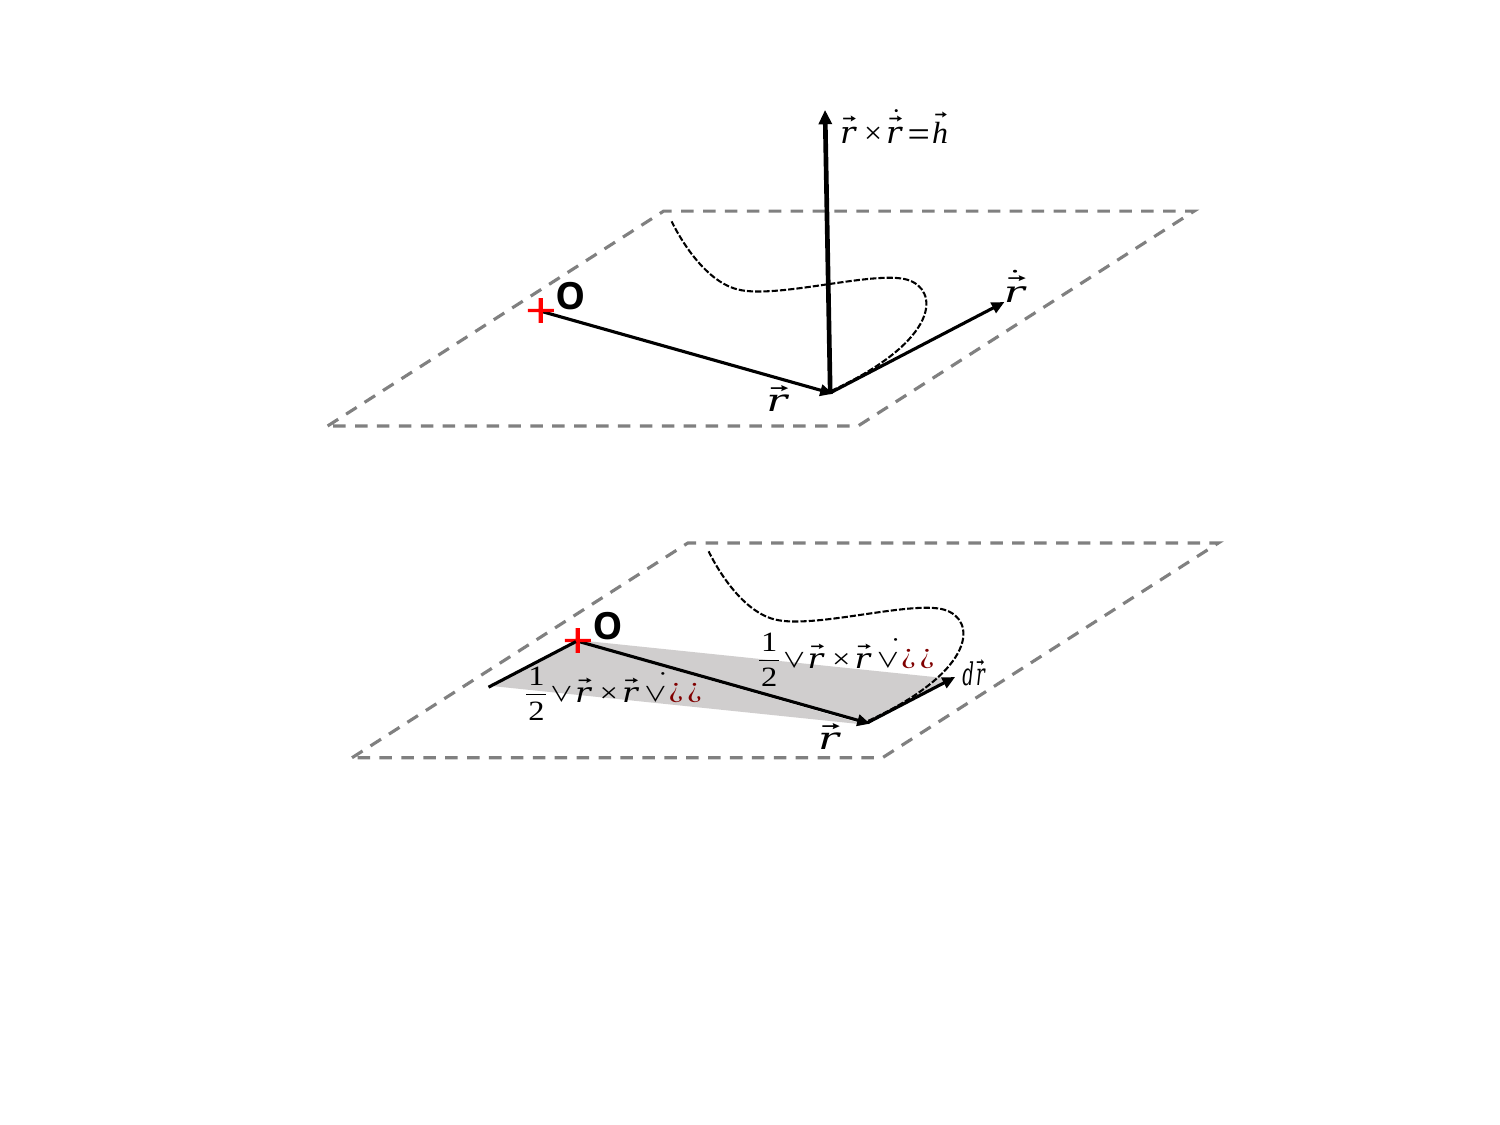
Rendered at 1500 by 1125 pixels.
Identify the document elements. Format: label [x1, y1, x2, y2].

text_box [327, 108, 1219, 758]
